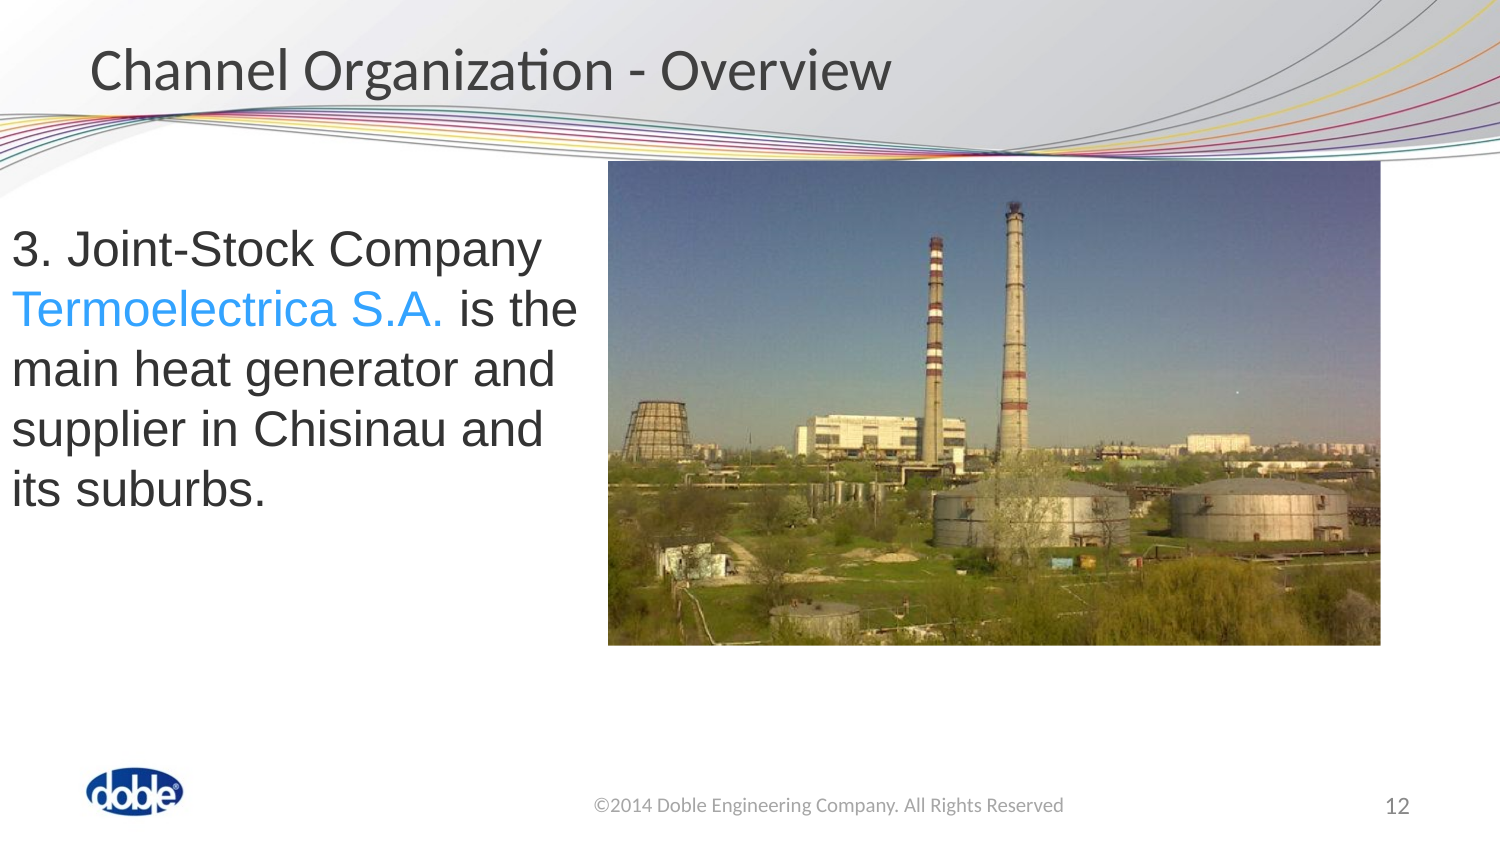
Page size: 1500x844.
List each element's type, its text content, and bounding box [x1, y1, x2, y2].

picture [0, 0, 1500, 844]
title Channel Organization - Overview [75, 9, 1425, 123]
slide_number 12 [1074, 782, 1425, 828]
footer ©2014 Doble Engineering Company. All Rights Reserved [512, 784, 1074, 825]
list 3. Joint-Stock Company Termoelectrica S.A. is the main heat generator and supplier in Chisinau and its suburbs. [0, 209, 602, 387]
